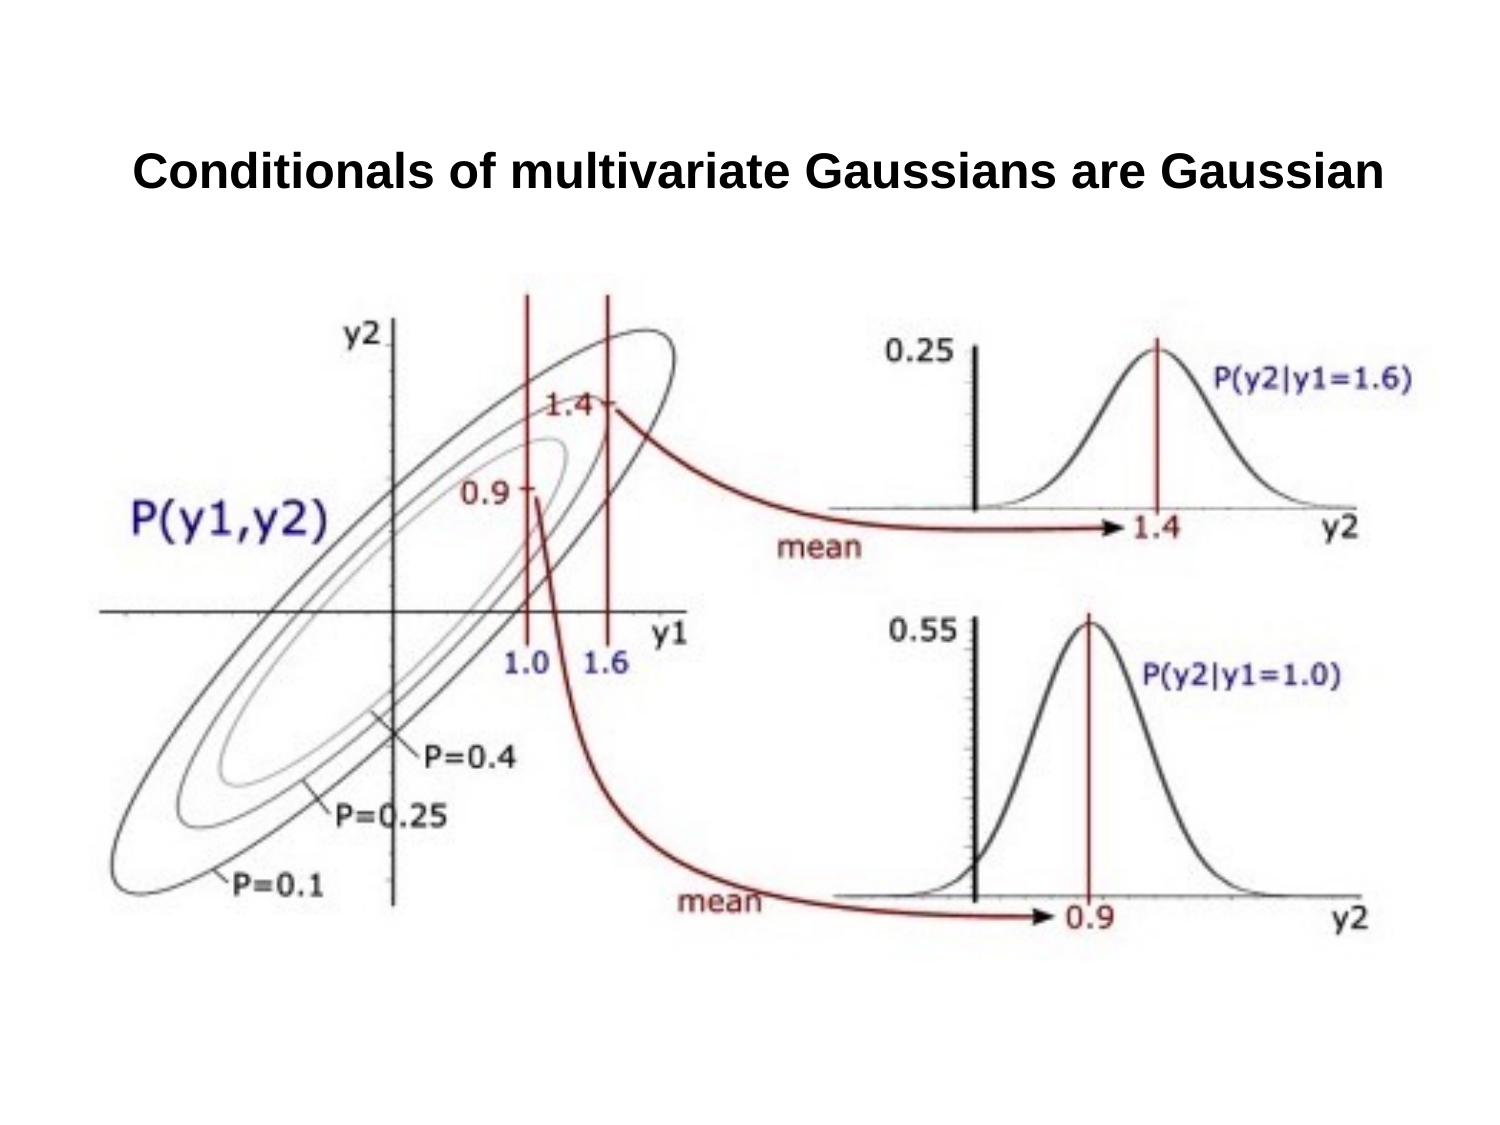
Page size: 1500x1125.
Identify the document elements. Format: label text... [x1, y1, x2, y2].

picture [66, 273, 1475, 964]
text_box Conditionals of multivariate Gaussians are Gaussian [117, 131, 1424, 207]
